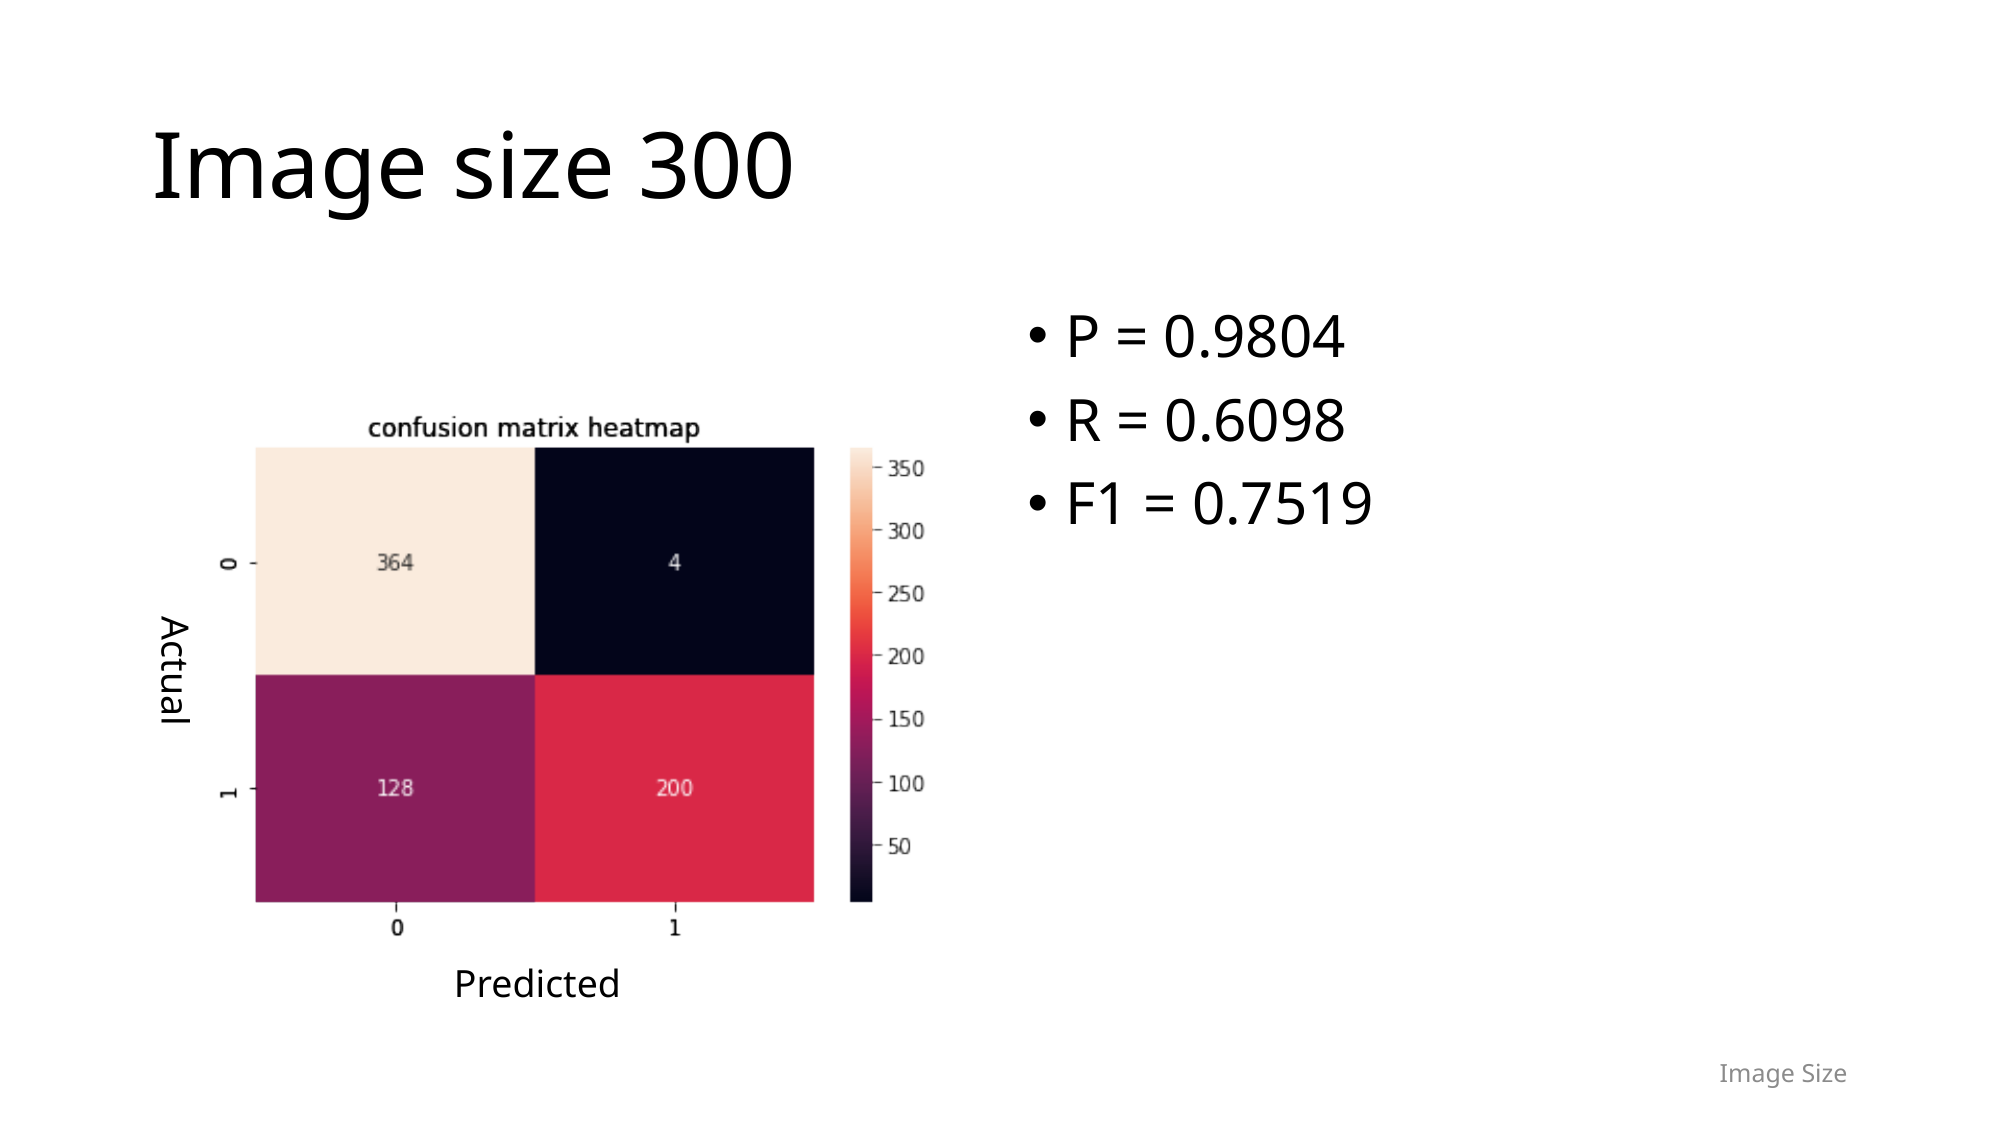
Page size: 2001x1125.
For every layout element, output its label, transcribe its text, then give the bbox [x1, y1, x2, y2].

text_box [130, 402, 829, 1014]
list P = 0.9804 R = 0.6098 F1 = 0.7519 [1012, 299, 1863, 1014]
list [206, 402, 940, 953]
slide_number Image Size [1412, 1042, 1863, 1103]
title Image size 300 [137, 59, 1863, 278]
